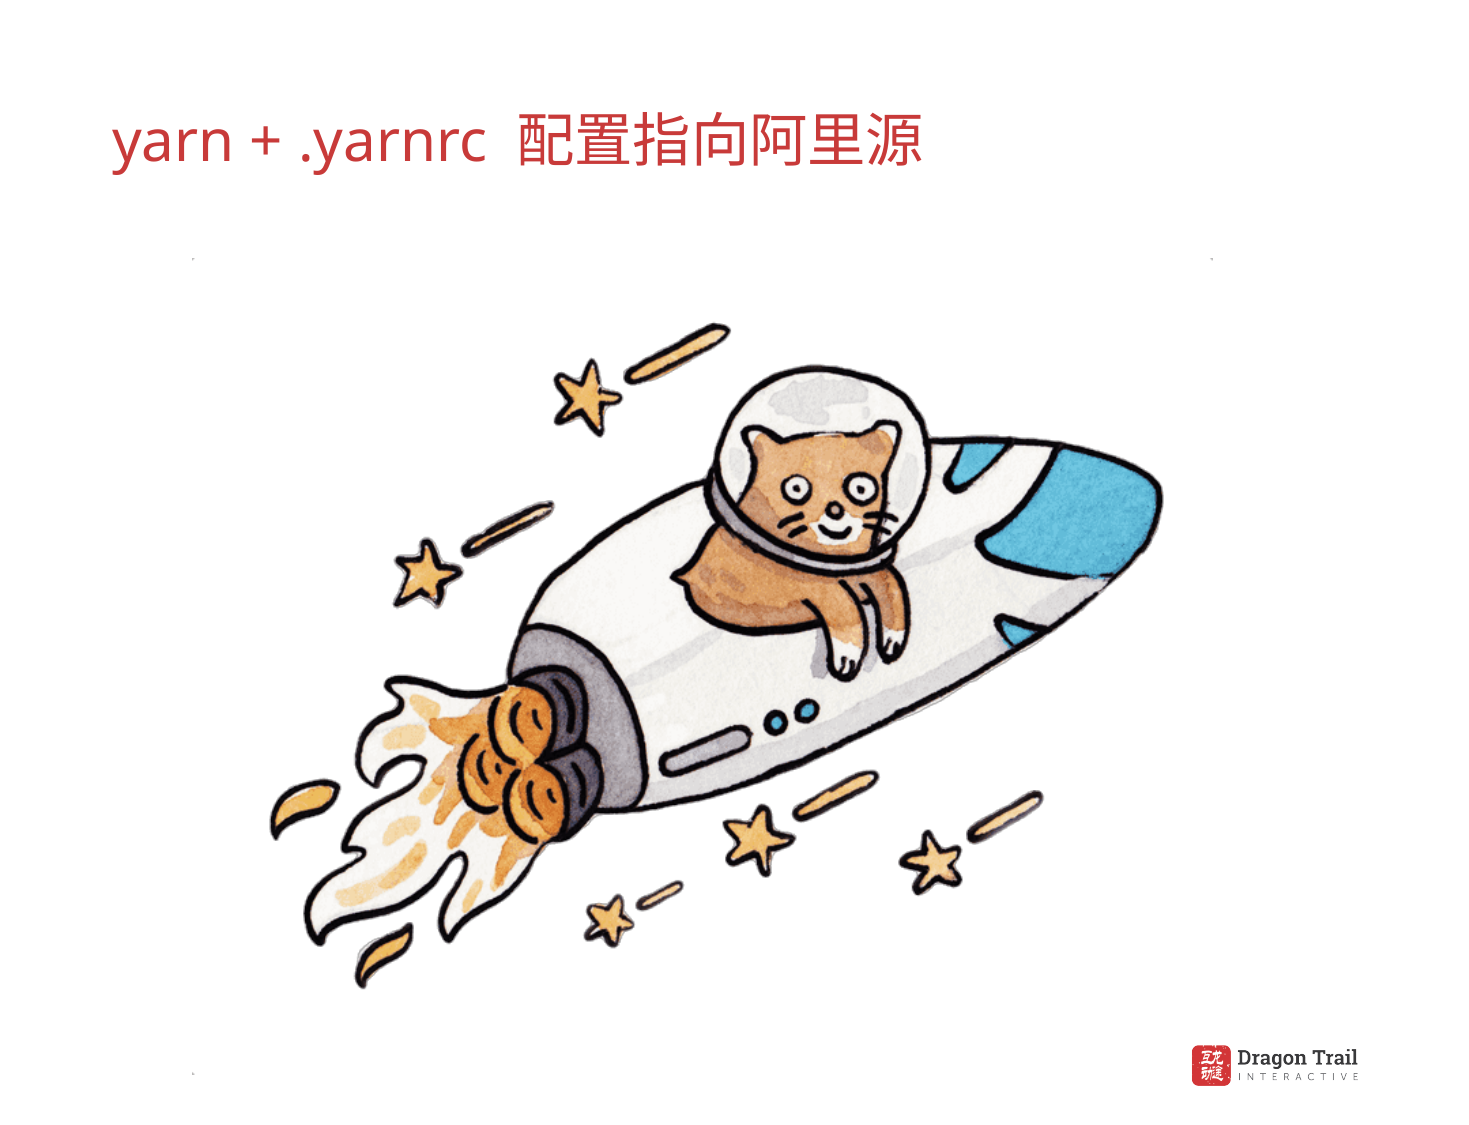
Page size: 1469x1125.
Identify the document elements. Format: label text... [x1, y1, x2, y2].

text_box yarn + .yarnrc 配置指向阿里源 [103, 80, 1365, 184]
text_box [1191, 1044, 1358, 1086]
picture [192, 257, 1214, 1075]
